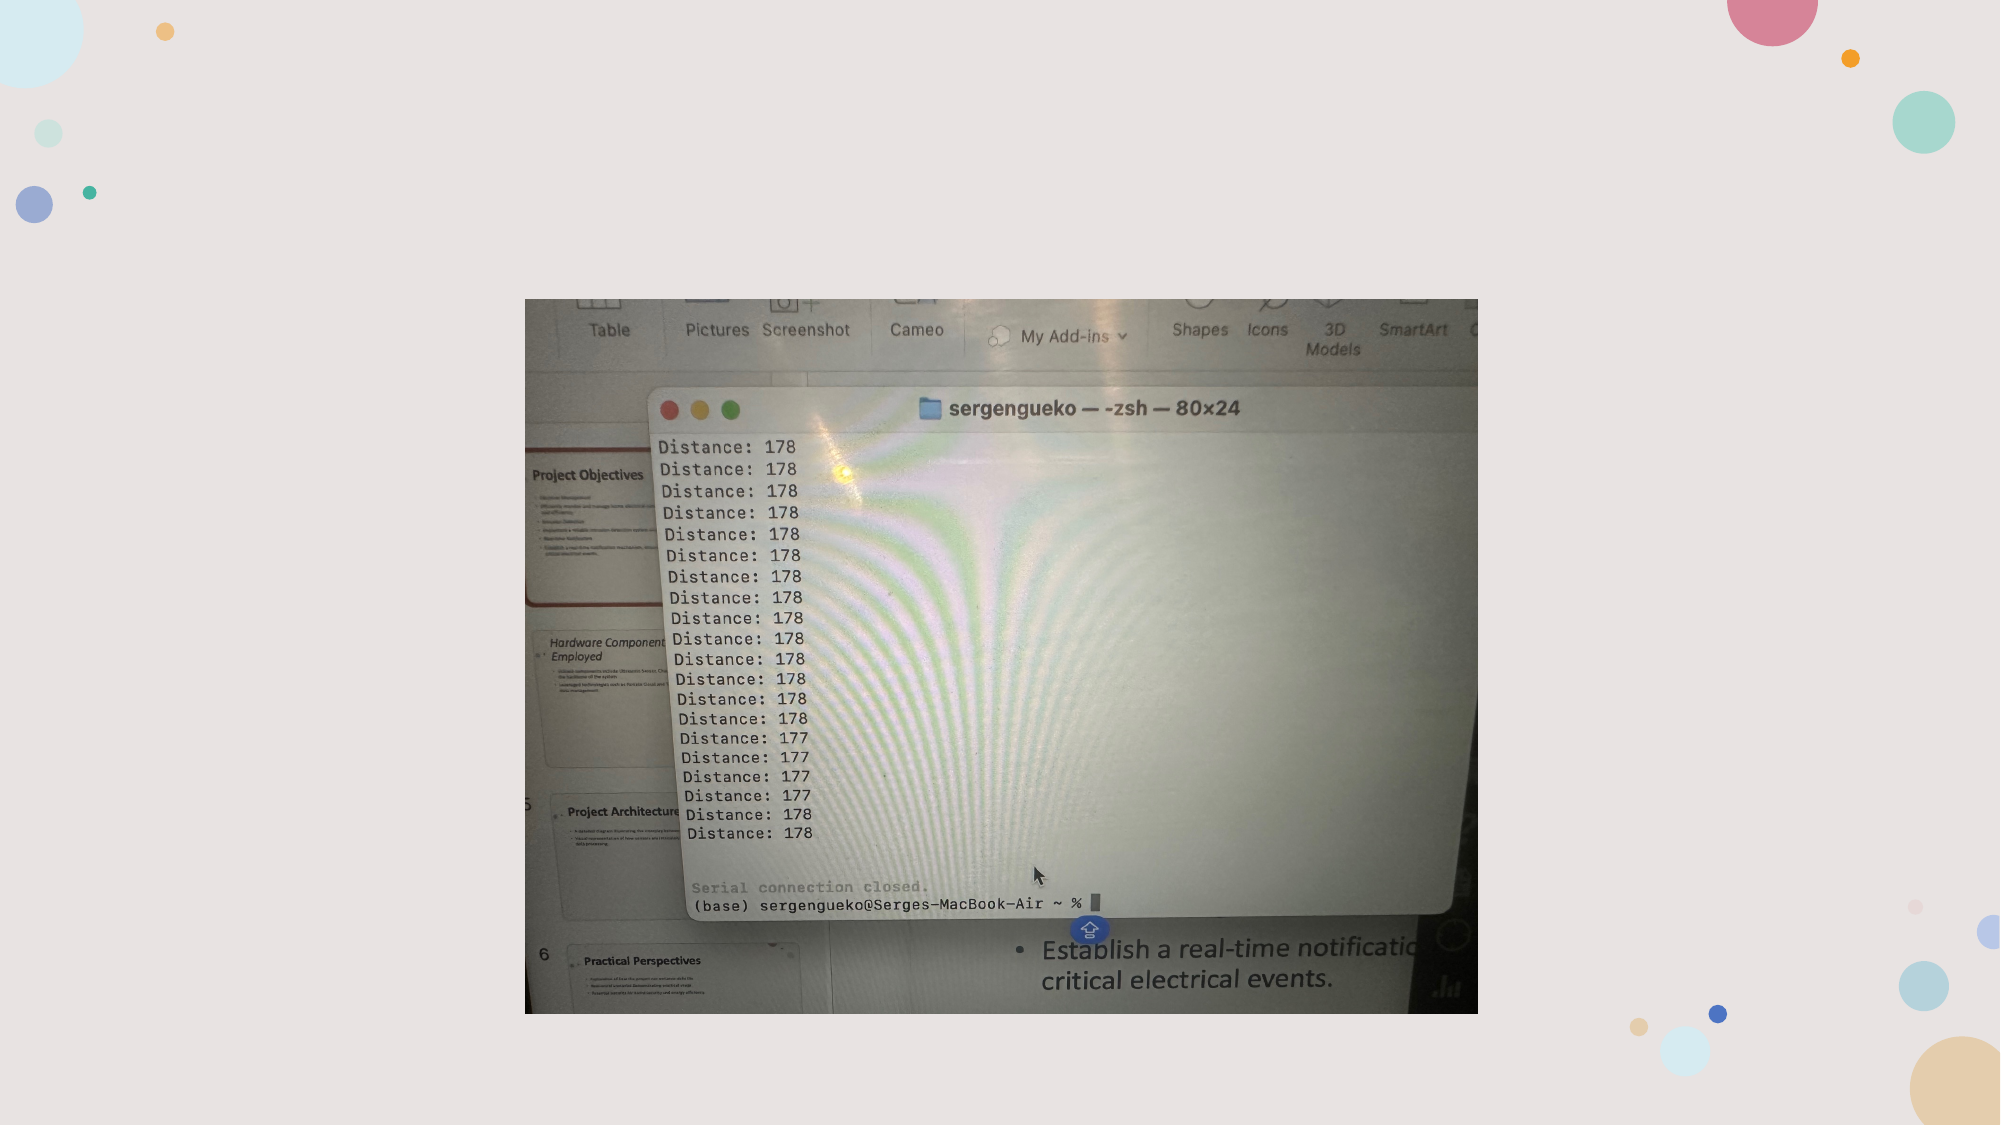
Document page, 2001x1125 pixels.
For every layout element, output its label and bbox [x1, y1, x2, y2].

list [525, 299, 1478, 1014]
